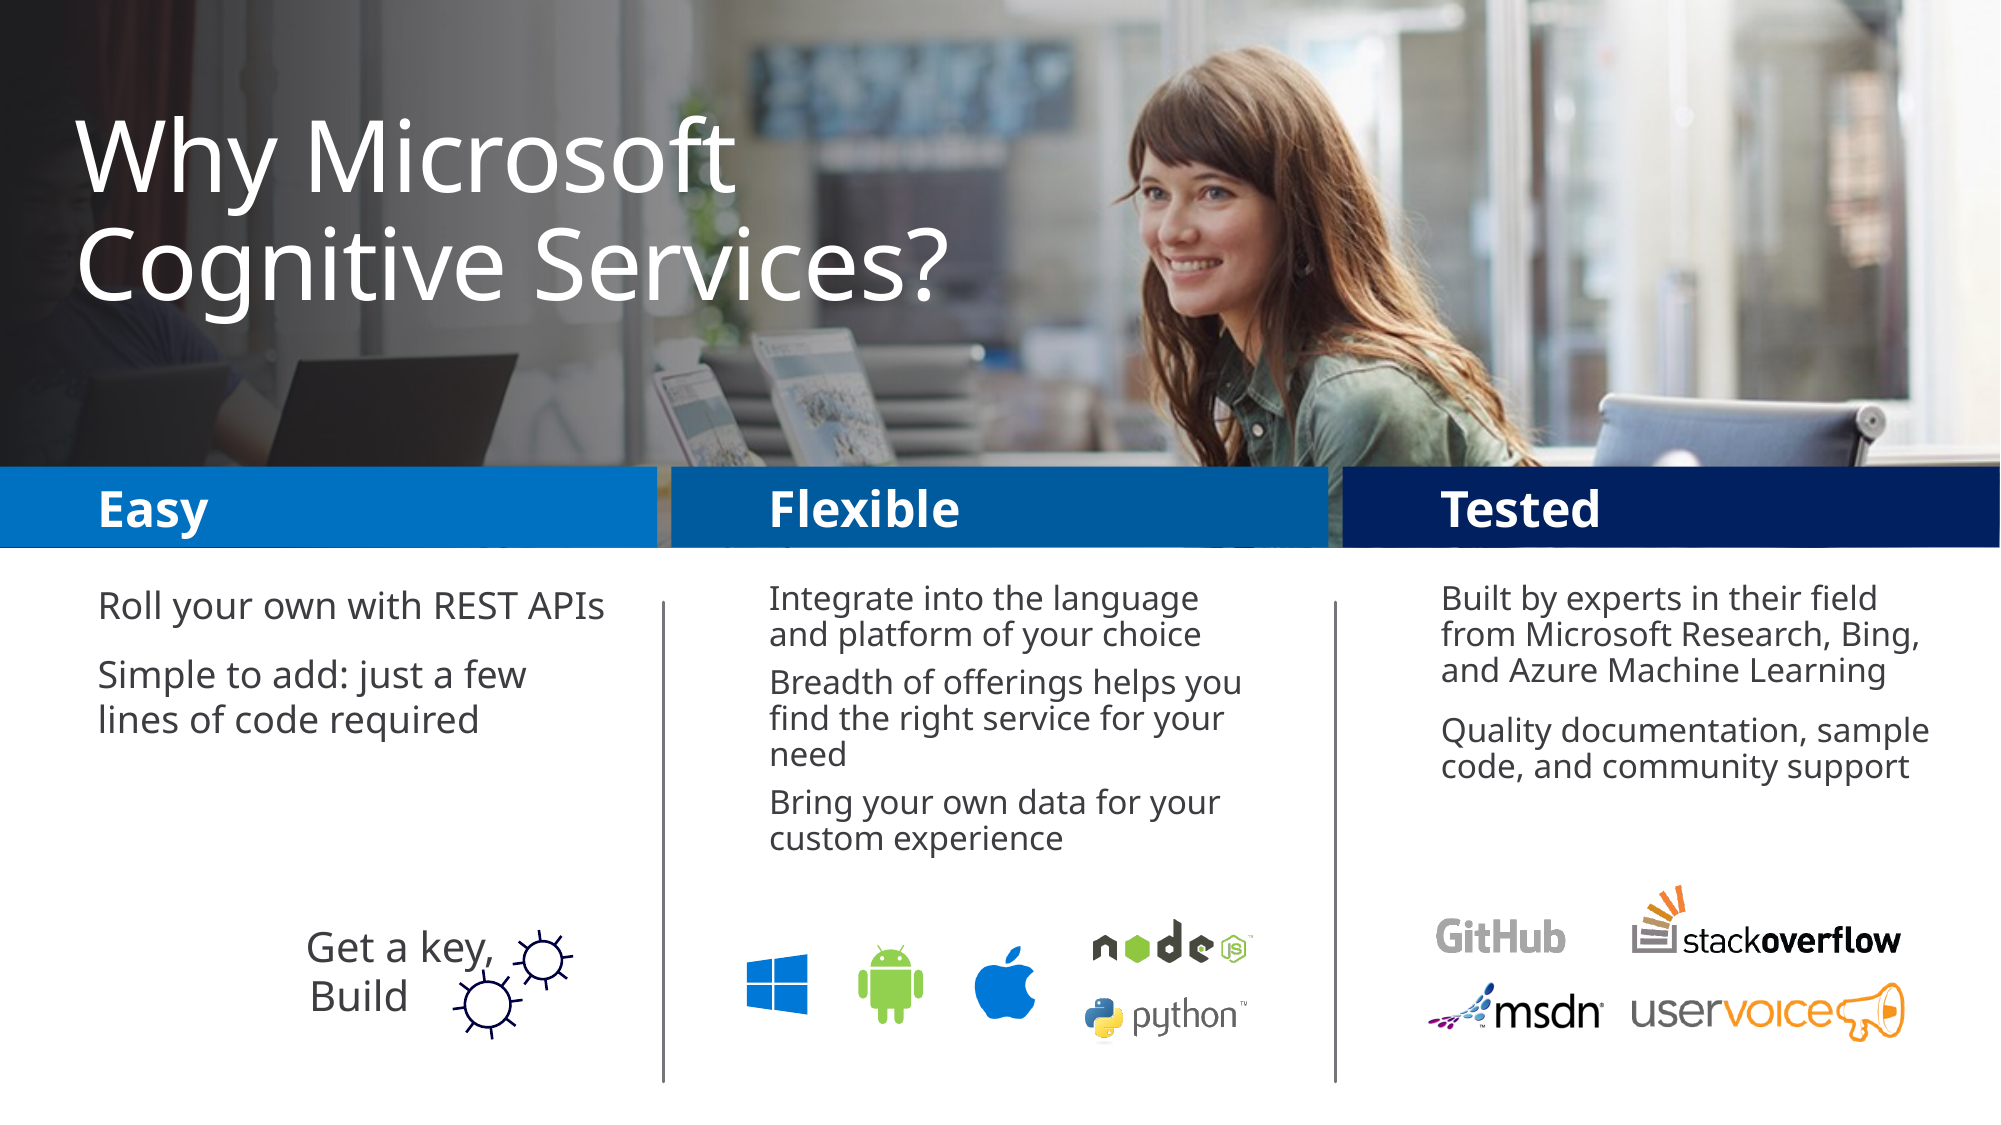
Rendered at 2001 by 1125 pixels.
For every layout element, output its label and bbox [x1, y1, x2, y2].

text_box [0, 551, 657, 1125]
text_box [1329, 551, 1335, 1125]
picture [0, 0, 2000, 551]
text_box [663, 551, 1329, 1125]
text_box [657, 551, 663, 1125]
text_box [1335, 551, 2000, 1125]
